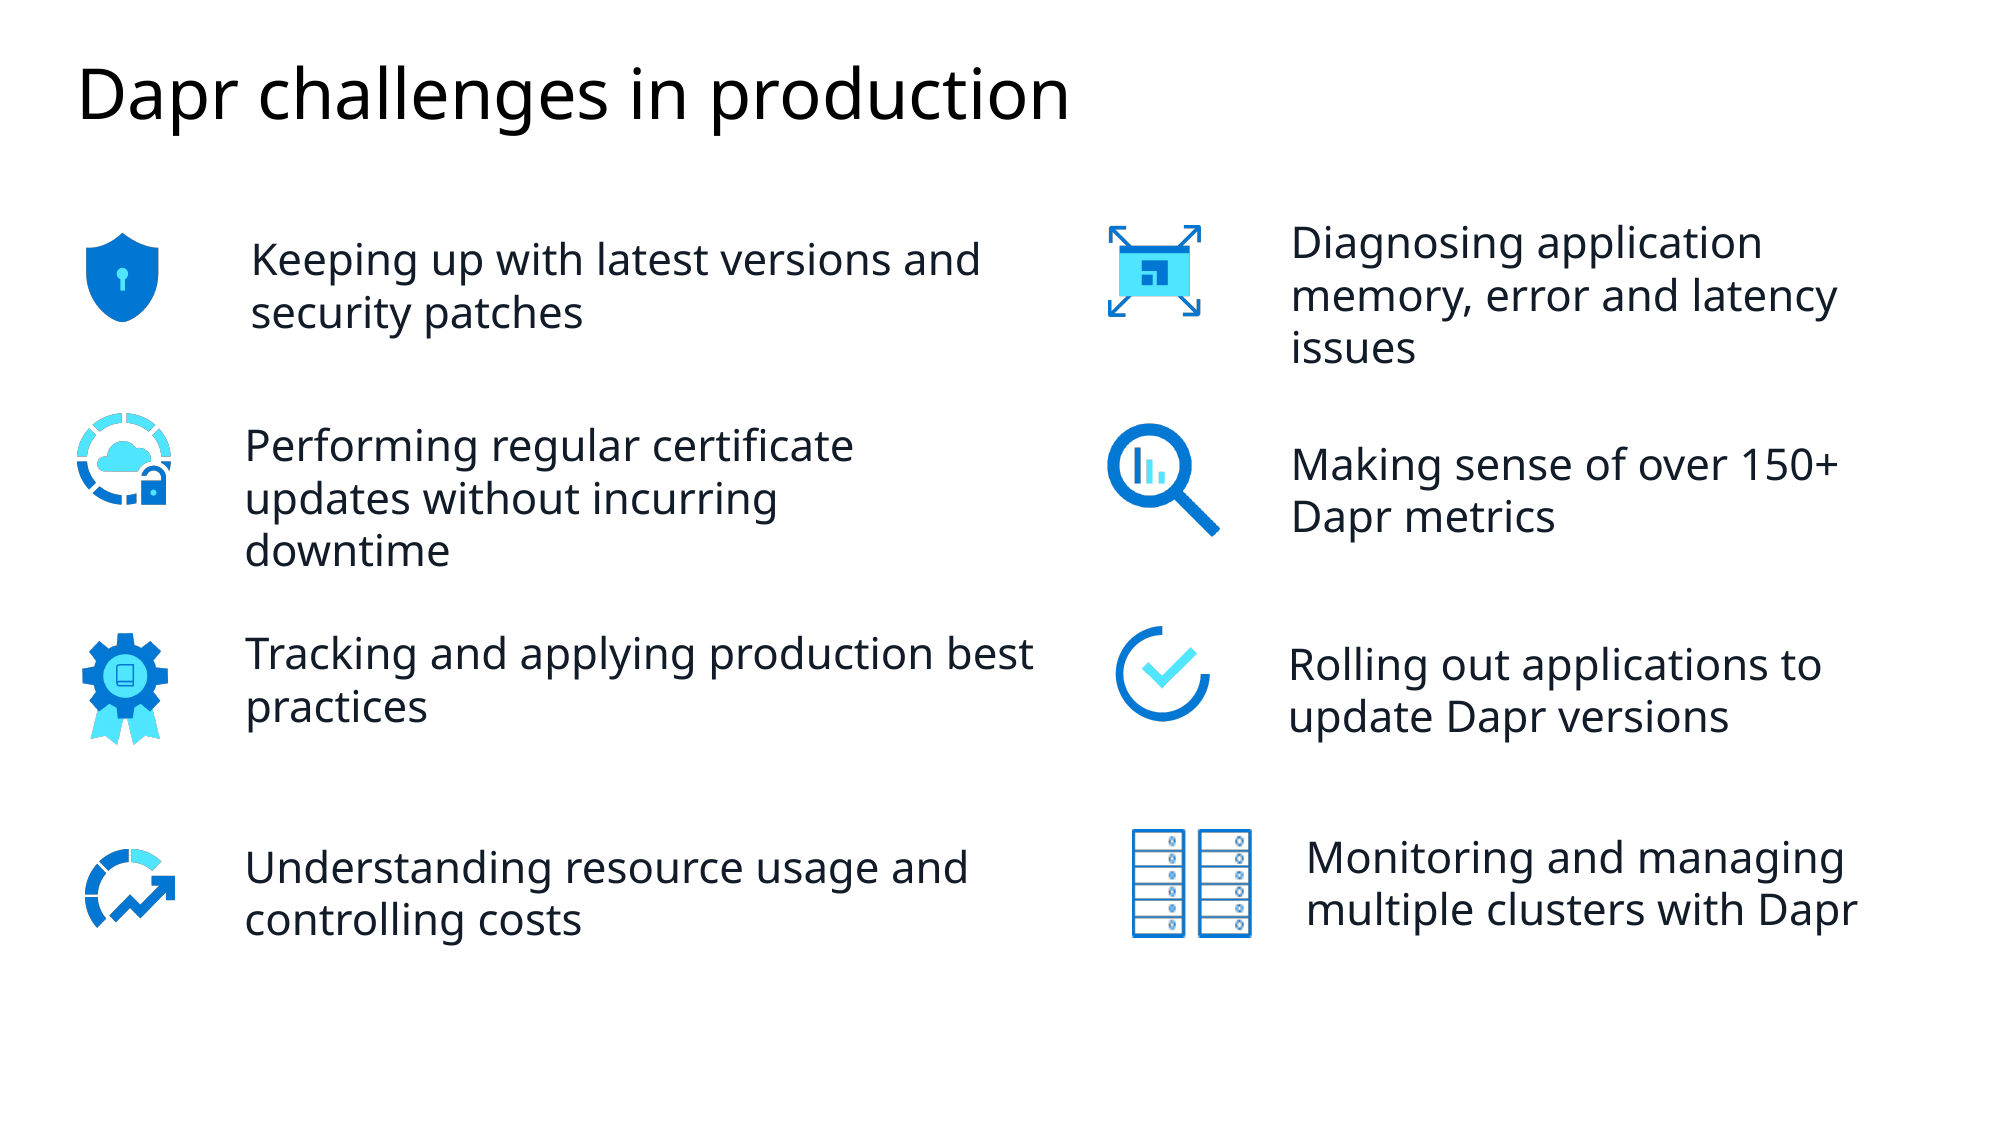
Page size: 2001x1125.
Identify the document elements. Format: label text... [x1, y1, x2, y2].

picture [72, 231, 173, 324]
text_box Tracking and applying production best practices [244, 626, 1052, 732]
picture [1108, 225, 1201, 317]
picture [85, 849, 175, 928]
title Dapr challenges in production [56, 29, 1921, 155]
text_box Keeping up with latest versions and security patches [250, 232, 1019, 338]
text_box Rolling out applications to update Dapr versions [1267, 626, 1978, 752]
picture [76, 413, 171, 506]
text_box Diagnosing application memory, error and latency issues [1290, 215, 1956, 373]
picture [1131, 829, 1258, 938]
text_box Monitoring and managing multiple clusters with Dapr [1305, 829, 1940, 935]
text_box Making sense of over 150+ Dapr metrics [1290, 436, 1868, 542]
picture [81, 632, 168, 745]
text_box Understanding resource usage and controlling costs [224, 829, 1038, 955]
text_box Performing regular certificate updates without incurring downtime [244, 417, 969, 576]
picture [1106, 422, 1221, 537]
picture [1114, 625, 1213, 724]
